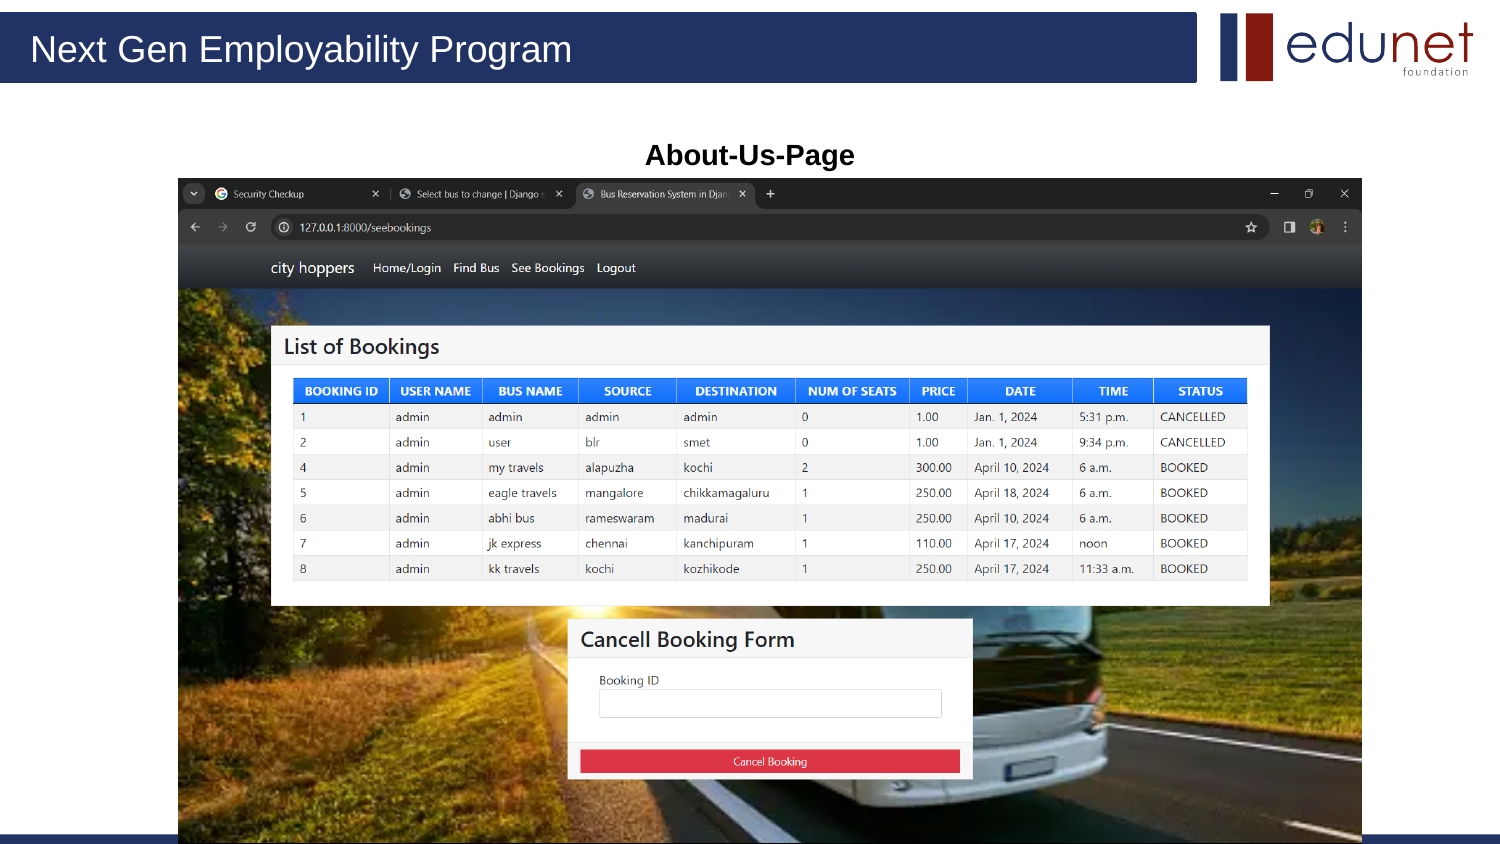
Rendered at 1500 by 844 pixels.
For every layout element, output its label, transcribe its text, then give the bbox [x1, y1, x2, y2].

picture [1279, 14, 1482, 83]
title About-Us-Page [103, 98, 1397, 208]
picture [178, 177, 1362, 844]
